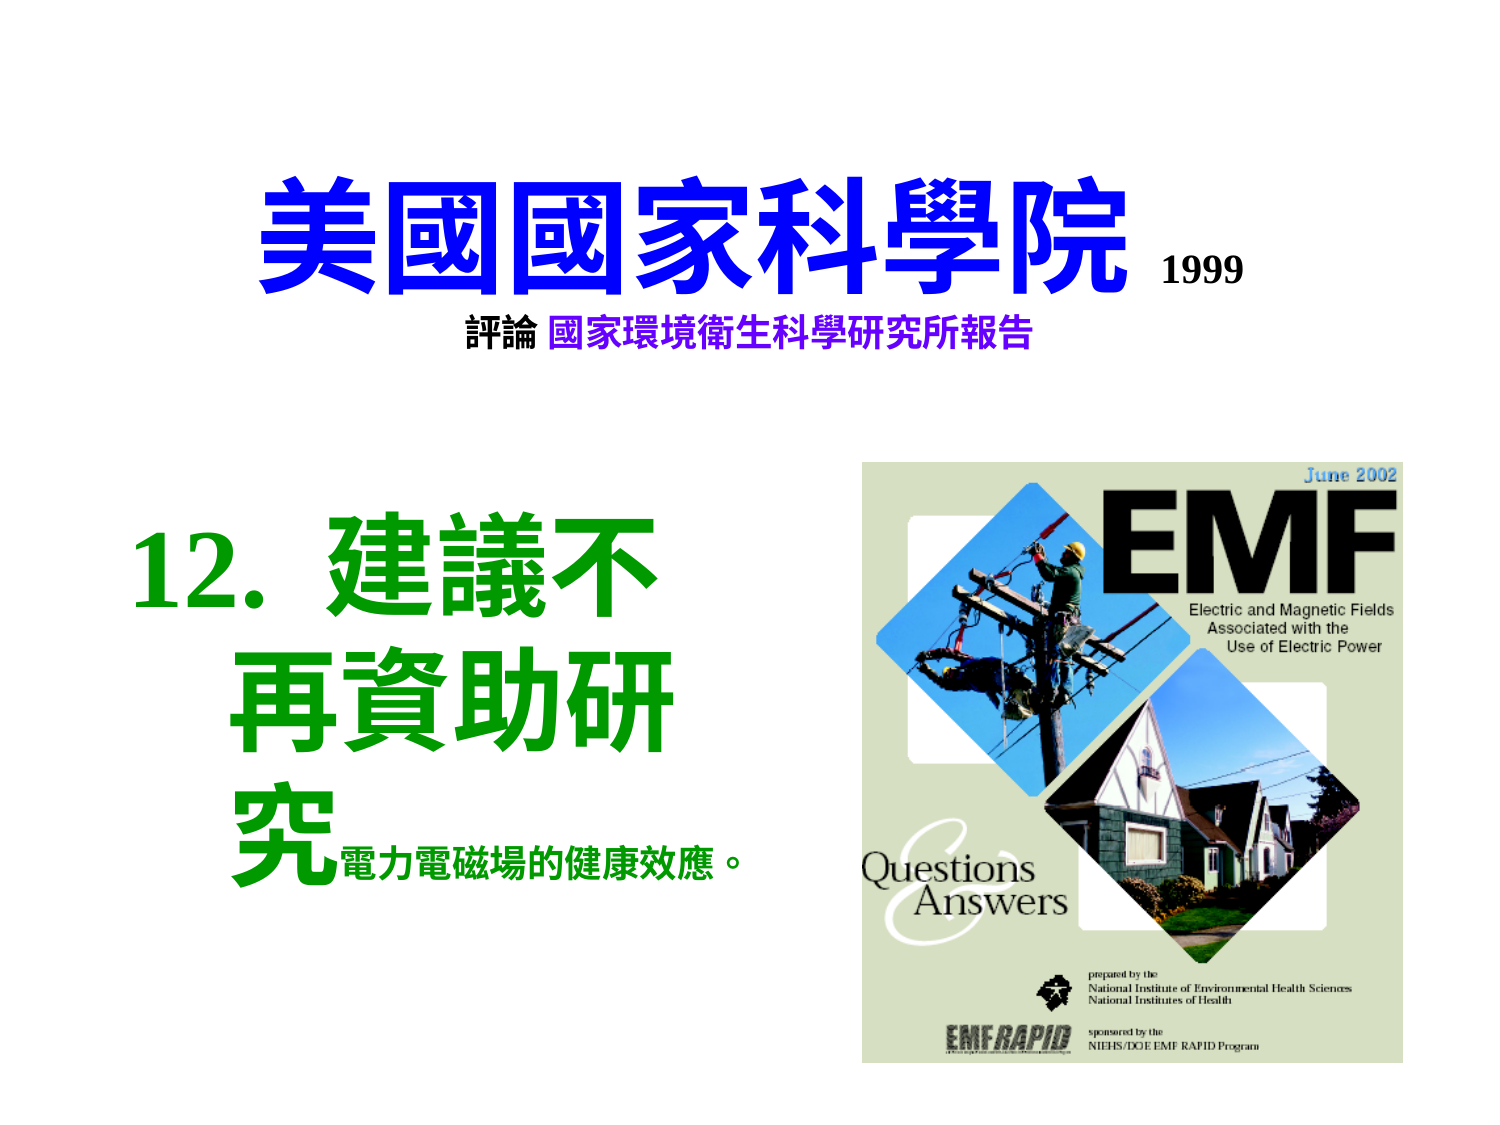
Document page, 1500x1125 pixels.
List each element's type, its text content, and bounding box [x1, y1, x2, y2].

title 美國國家科學院1999 評論 國家環境衛生科學研究所報告 [112, 99, 1388, 413]
picture [861, 461, 1404, 1063]
list 12. 建議不再資助研究電力電磁場的健康效應。 [112, 487, 763, 963]
